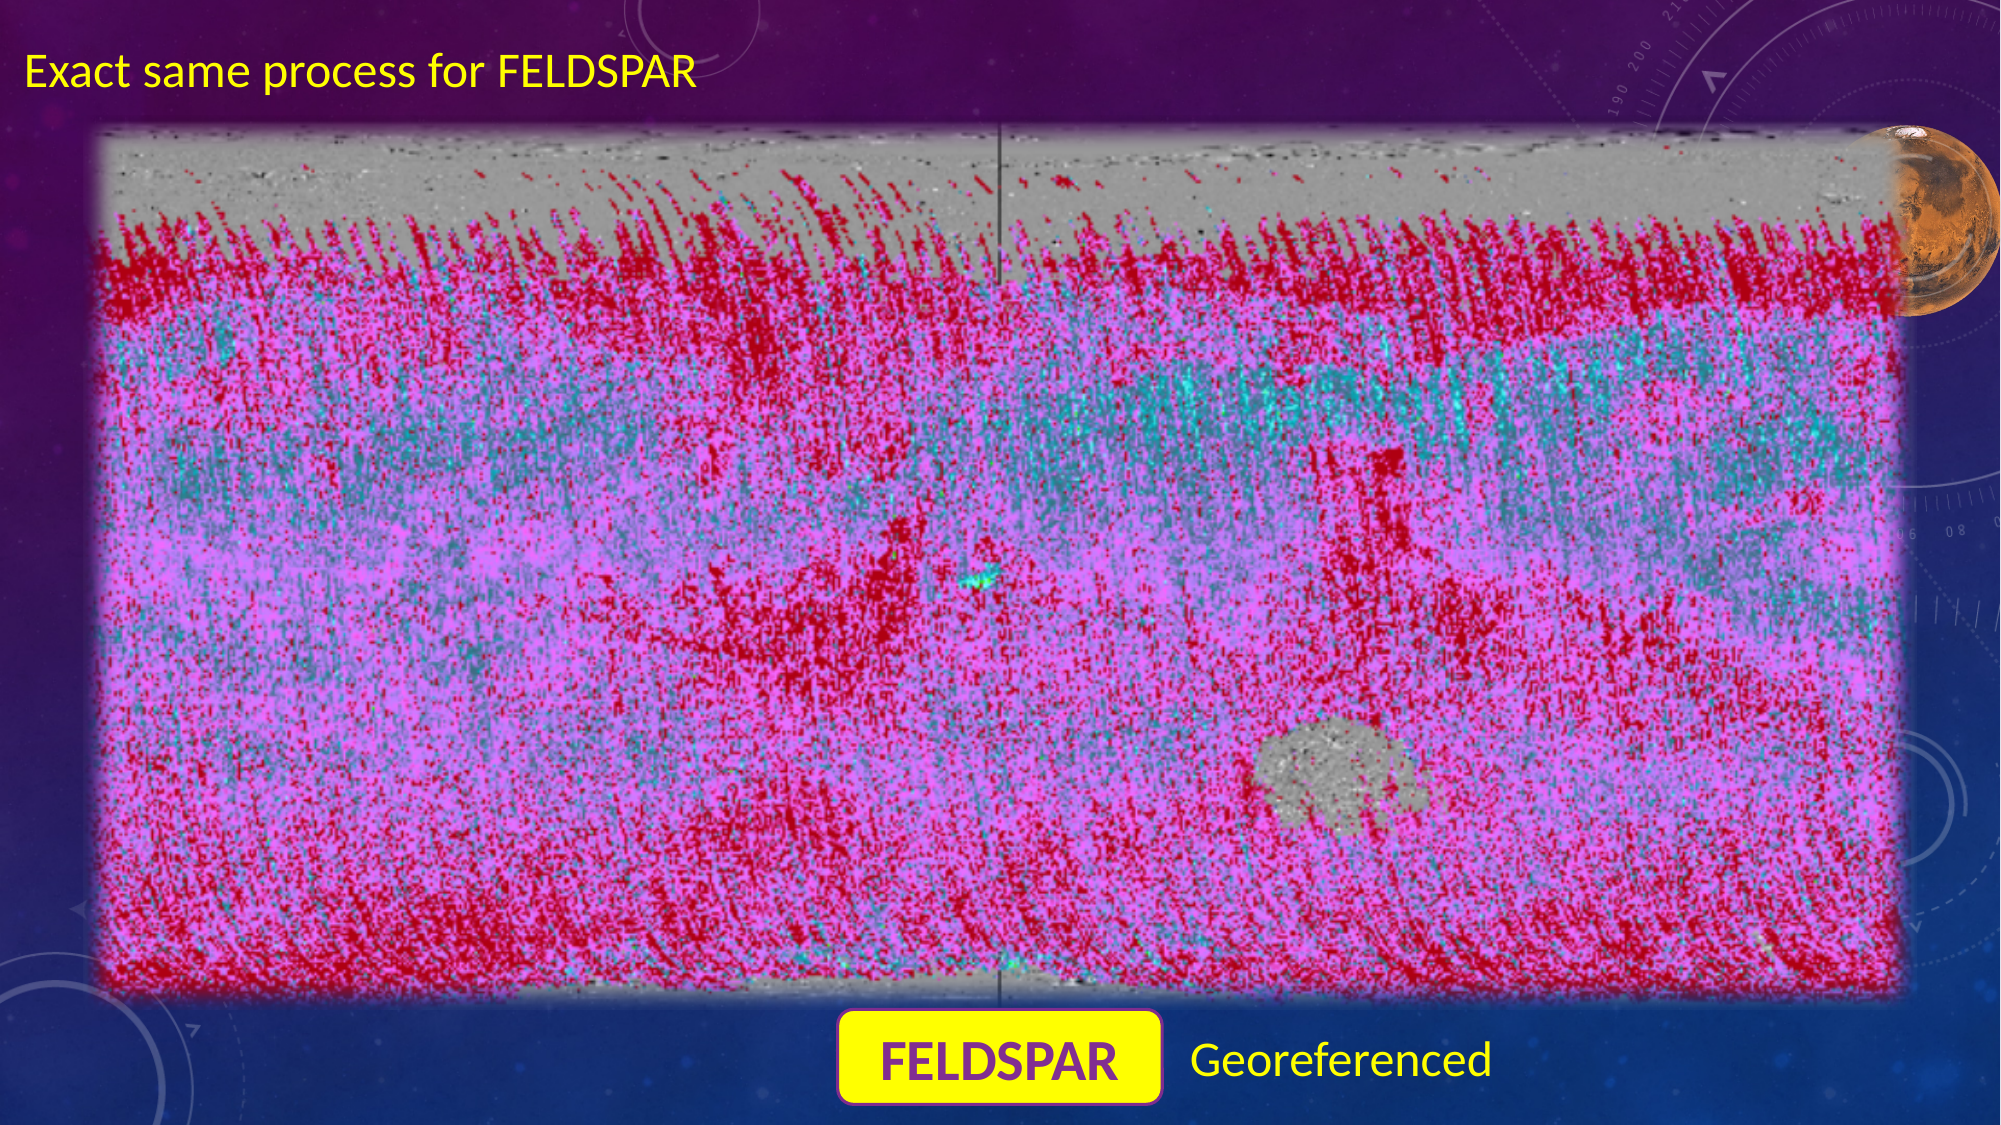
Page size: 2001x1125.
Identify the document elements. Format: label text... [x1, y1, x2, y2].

text_box Exact same process for FELDSPAR [0, 30, 936, 105]
text_box FELDSPAR [837, 1094, 1163, 1106]
picture [0, 0, 2001, 1125]
text_box Georeferenced [766, 1023, 1917, 1094]
